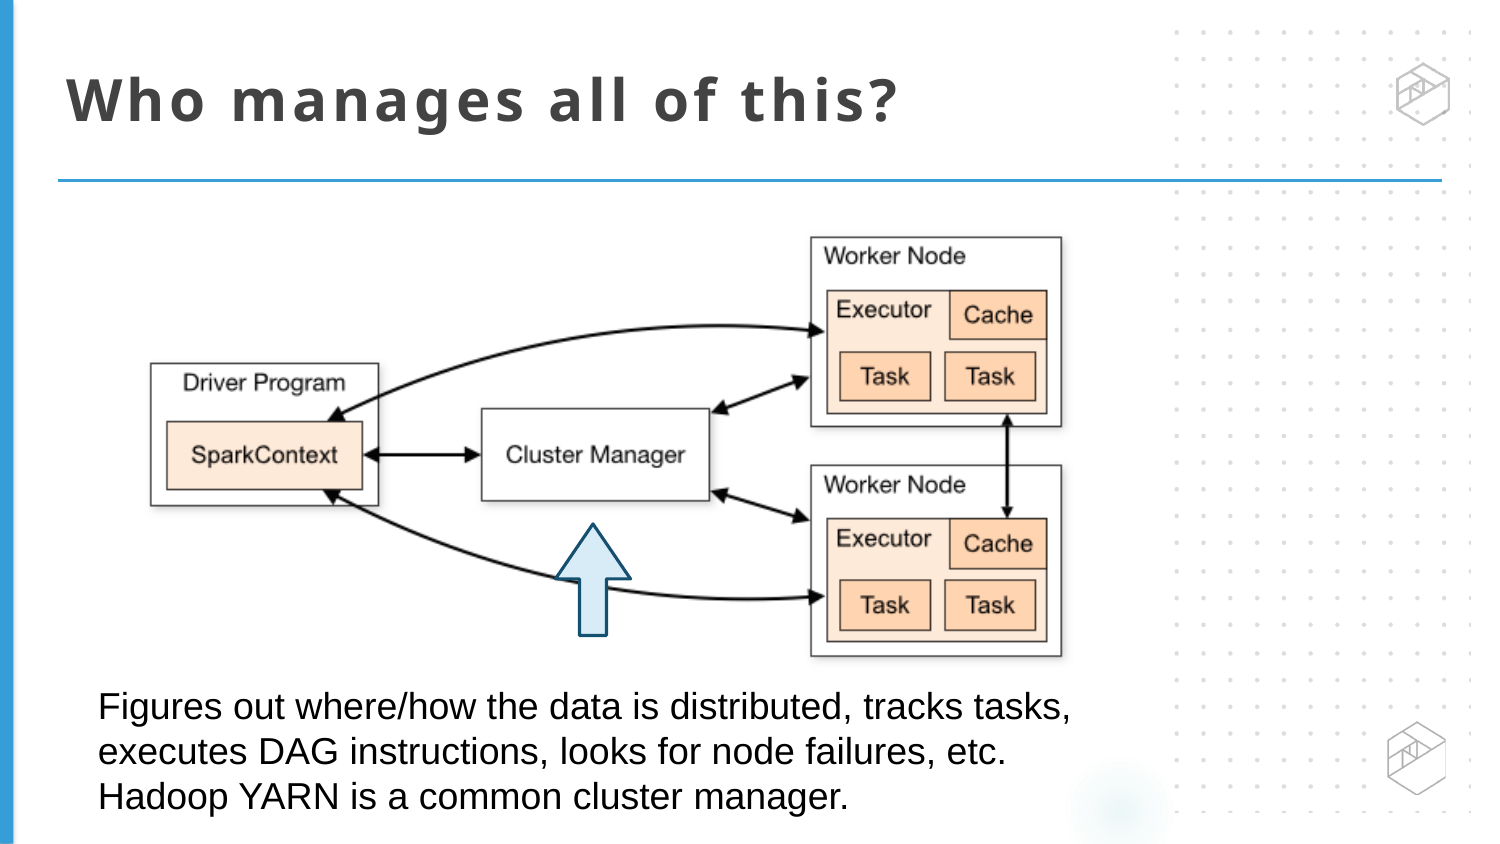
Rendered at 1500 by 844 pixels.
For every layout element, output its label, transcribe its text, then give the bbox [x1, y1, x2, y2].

title Who manages all of this? [51, 48, 1135, 142]
picture [89, 219, 1136, 675]
text_box Figures out where/how the data is distributed, tracks tasks, executes DAG instructions, looks for node failures, etc. Hadoop YARN is a common cluster manager. [83, 676, 1103, 825]
picture [1396, 62, 1451, 126]
picture [1058, 750, 1181, 844]
